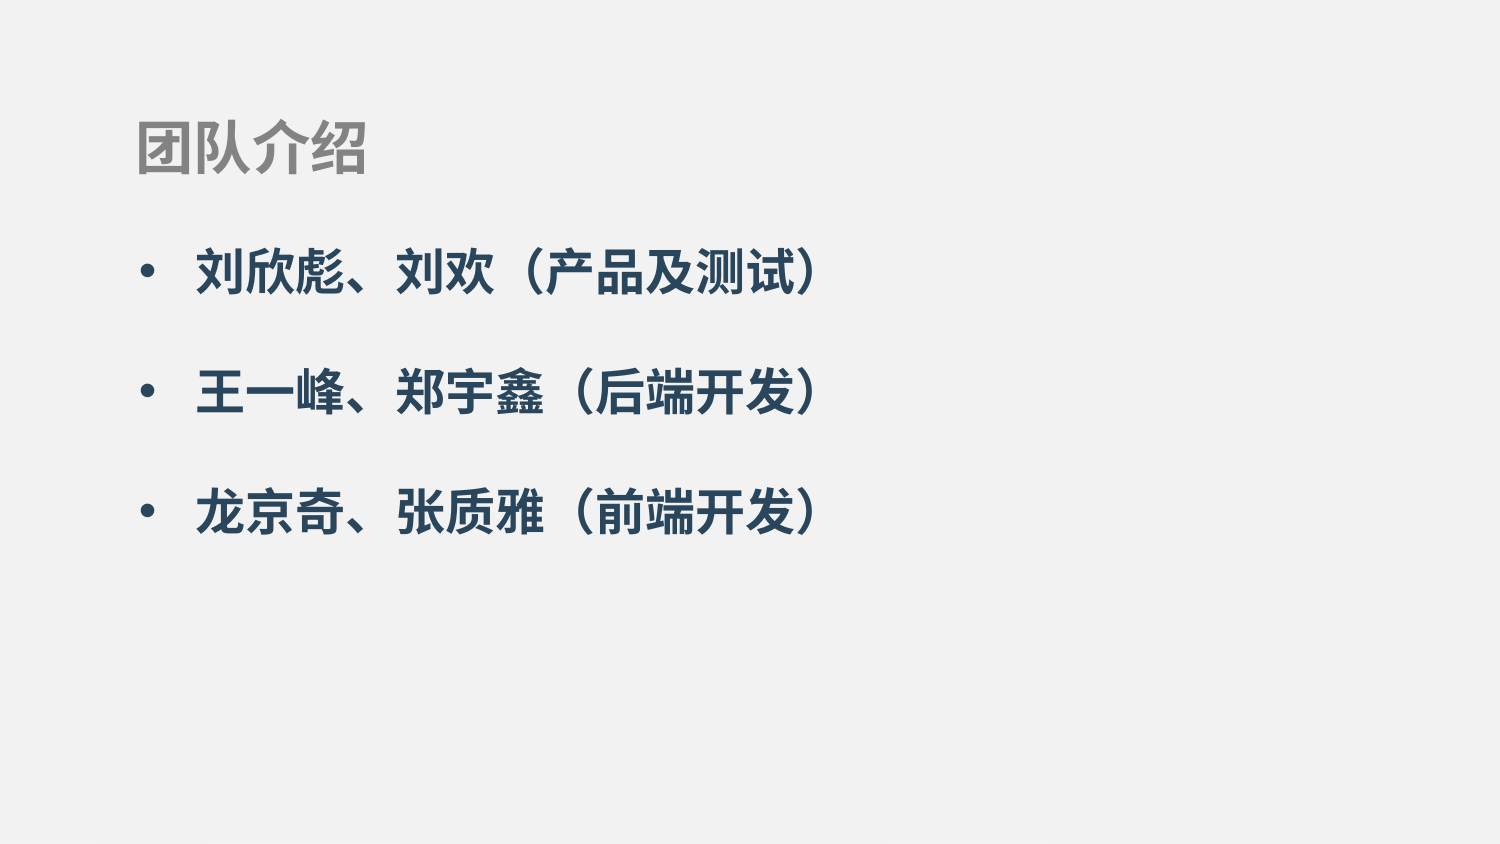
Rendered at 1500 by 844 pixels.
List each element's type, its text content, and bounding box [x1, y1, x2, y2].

text_box 刘欣彪、刘欢（产品及测试） 王一峰、郑宇鑫（后端开发） 龙京奇、张质雅（前端开发） [123, 232, 1282, 548]
text_box 团队介绍 [135, 114, 486, 177]
